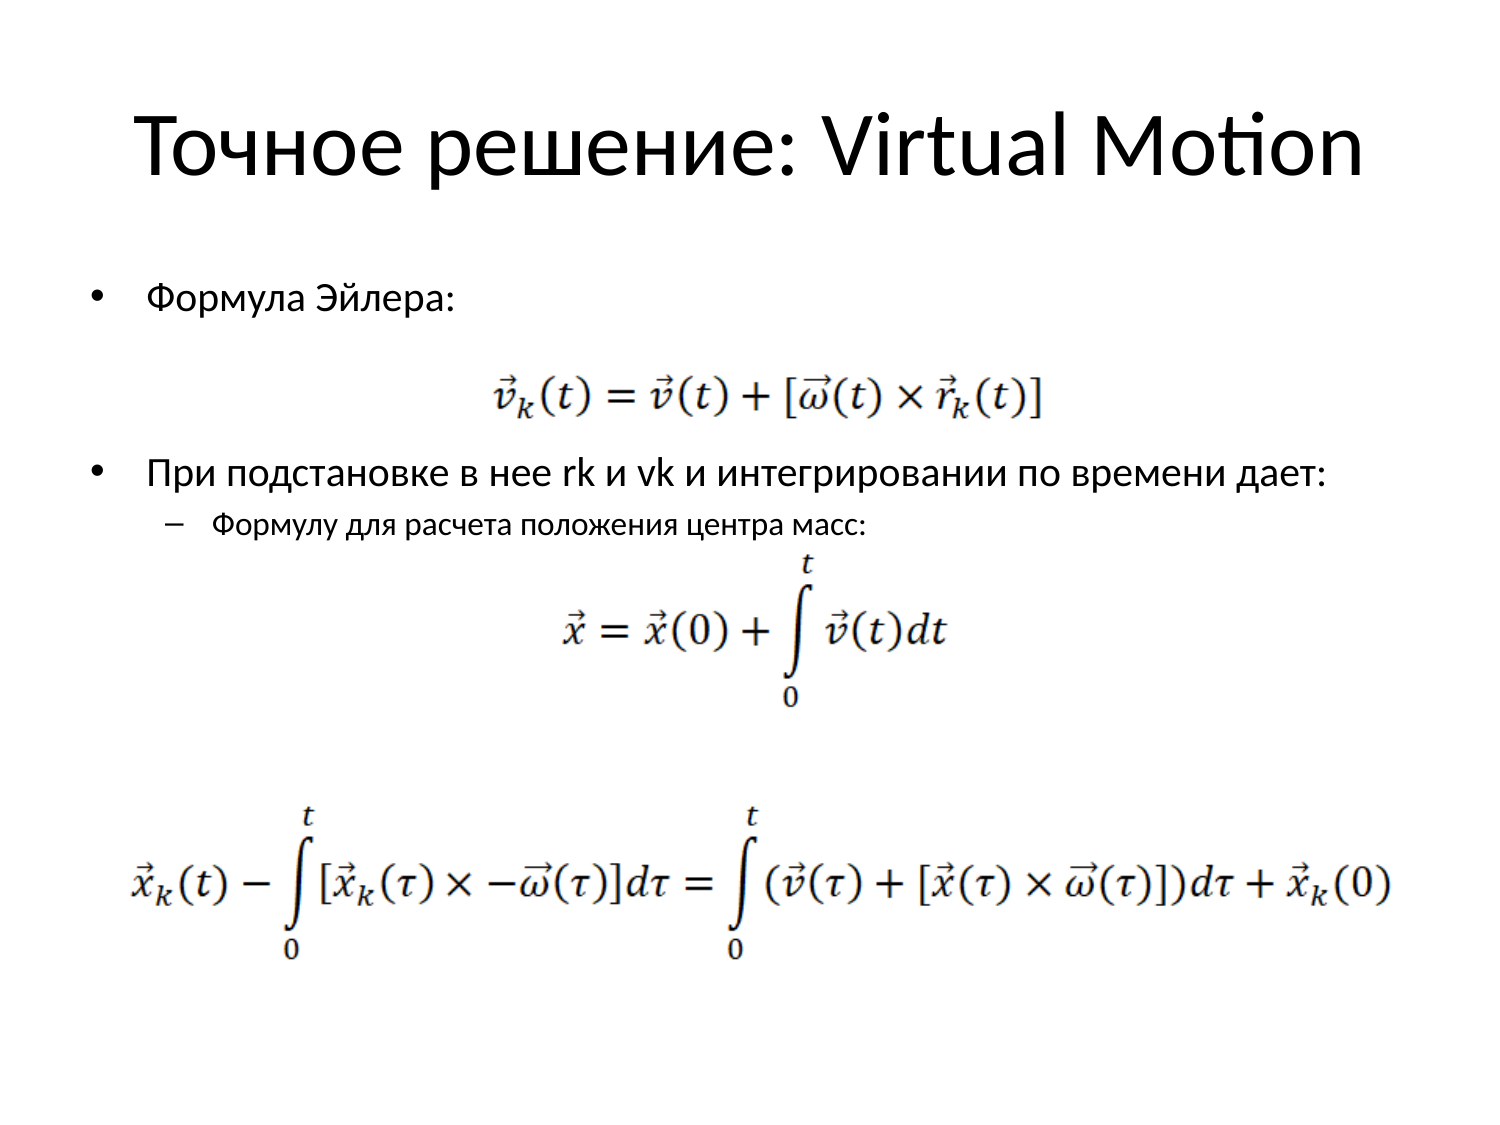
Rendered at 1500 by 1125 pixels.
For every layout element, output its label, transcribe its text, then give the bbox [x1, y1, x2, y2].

picture [550, 550, 959, 716]
picture [480, 351, 1064, 451]
picture [116, 796, 1402, 973]
list Формула Эйлера: При подстановке в нее rk и vk и интегрировании по времени дает: Формулу для расчета положения центра масс: Уравнение для расчета положения k-ой точки твердого тела: [75, 262, 1425, 1005]
title Точное решение: Virtual Motion [75, 45, 1425, 233]
